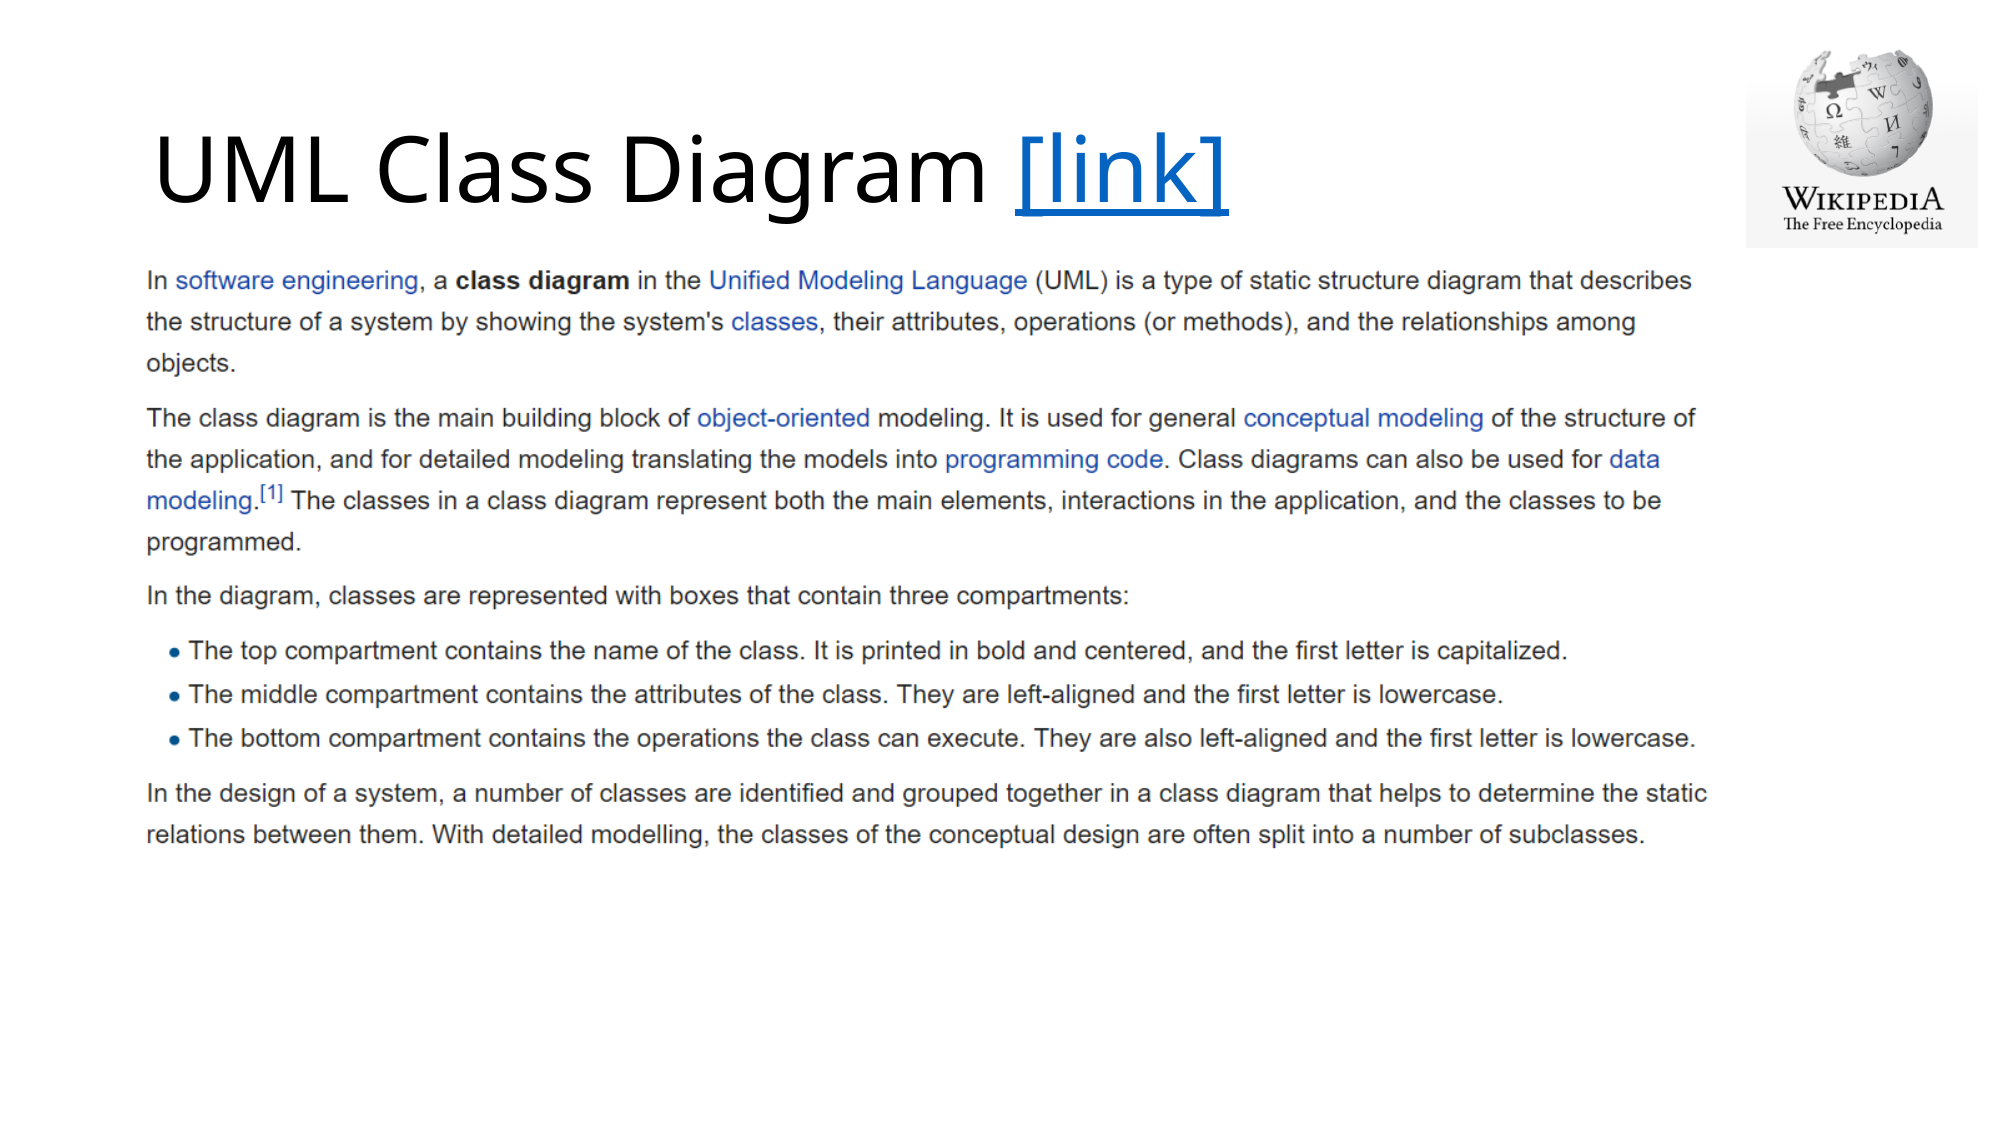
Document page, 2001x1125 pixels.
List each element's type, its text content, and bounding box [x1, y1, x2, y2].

picture [137, 263, 1726, 862]
title UML Class Diagram [link] [137, 59, 1863, 278]
picture [1746, 27, 1978, 248]
